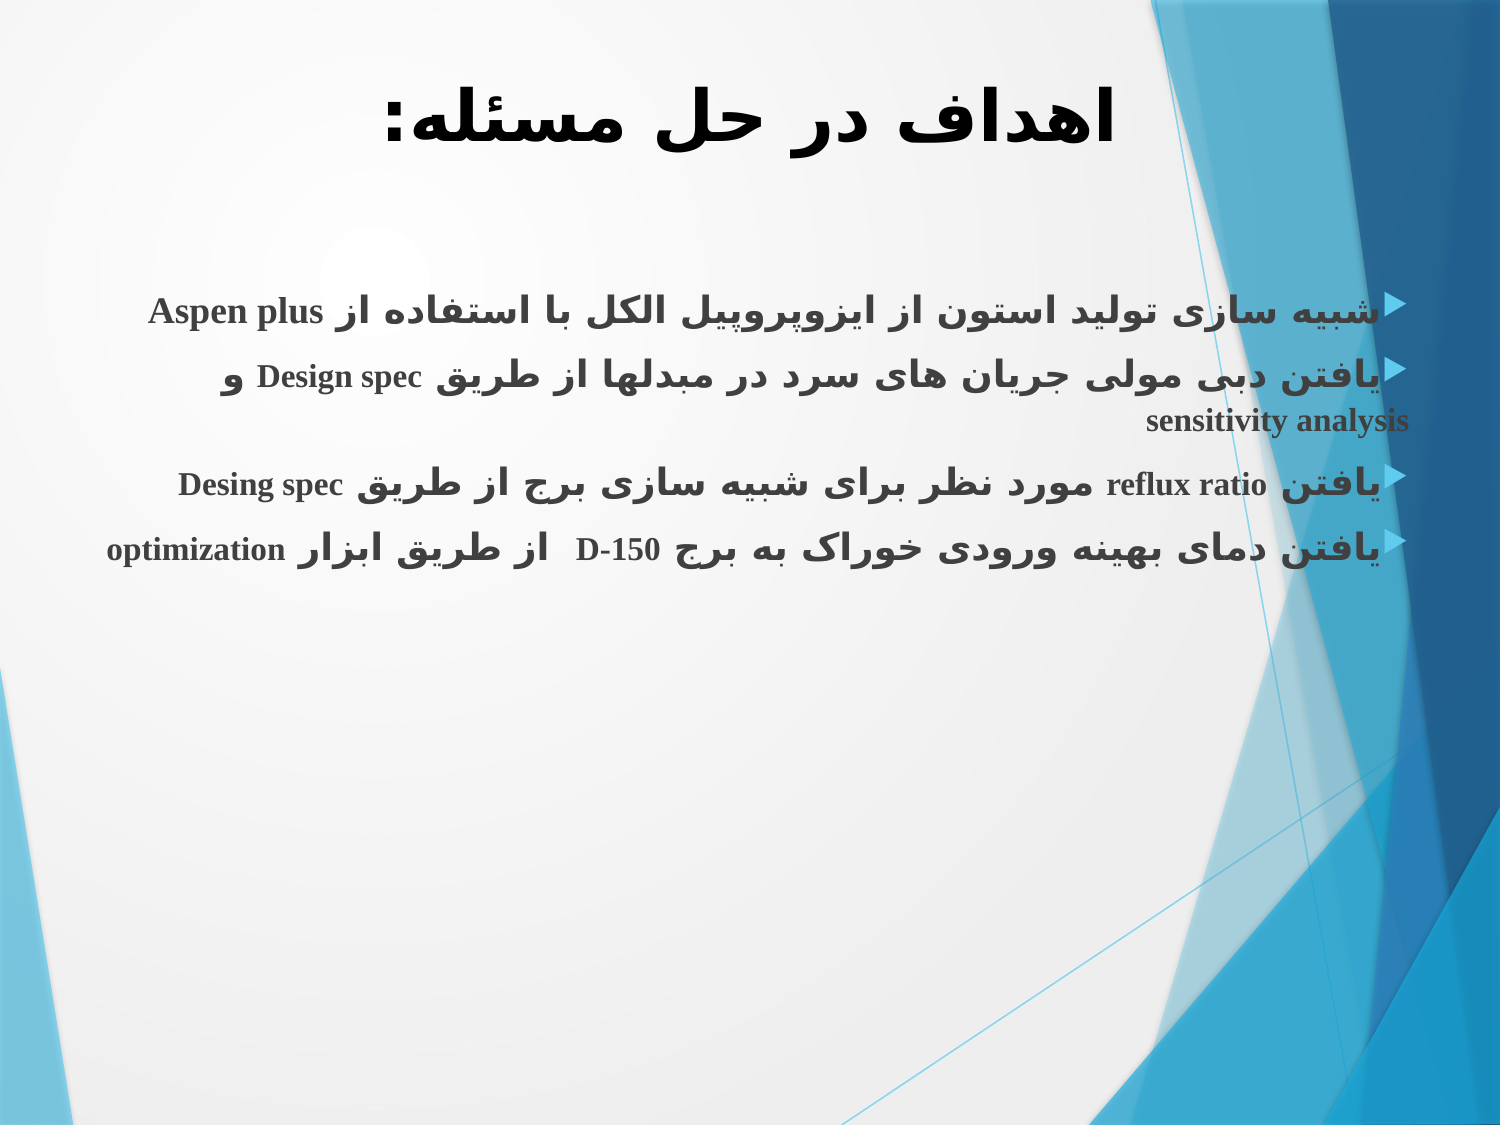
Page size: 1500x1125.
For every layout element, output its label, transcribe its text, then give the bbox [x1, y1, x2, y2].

title اهداف در حل مسئله: [75, 62, 1425, 250]
list شبیه سازی تولید استون از ایزوپروپیل الکل با استفاده از Aspen plus یافتن دبی مولی جریان های سرد در مبدل­ها از طریق Design spec و sensitivity analysis یافتن reflux ratio مورد نظر برای شبیه سازی برج از طریق Desing spec یافتن دمای بهینه ورودی خوراک به برج D-150 از طریق ابزار optimization [75, 275, 1425, 1018]
